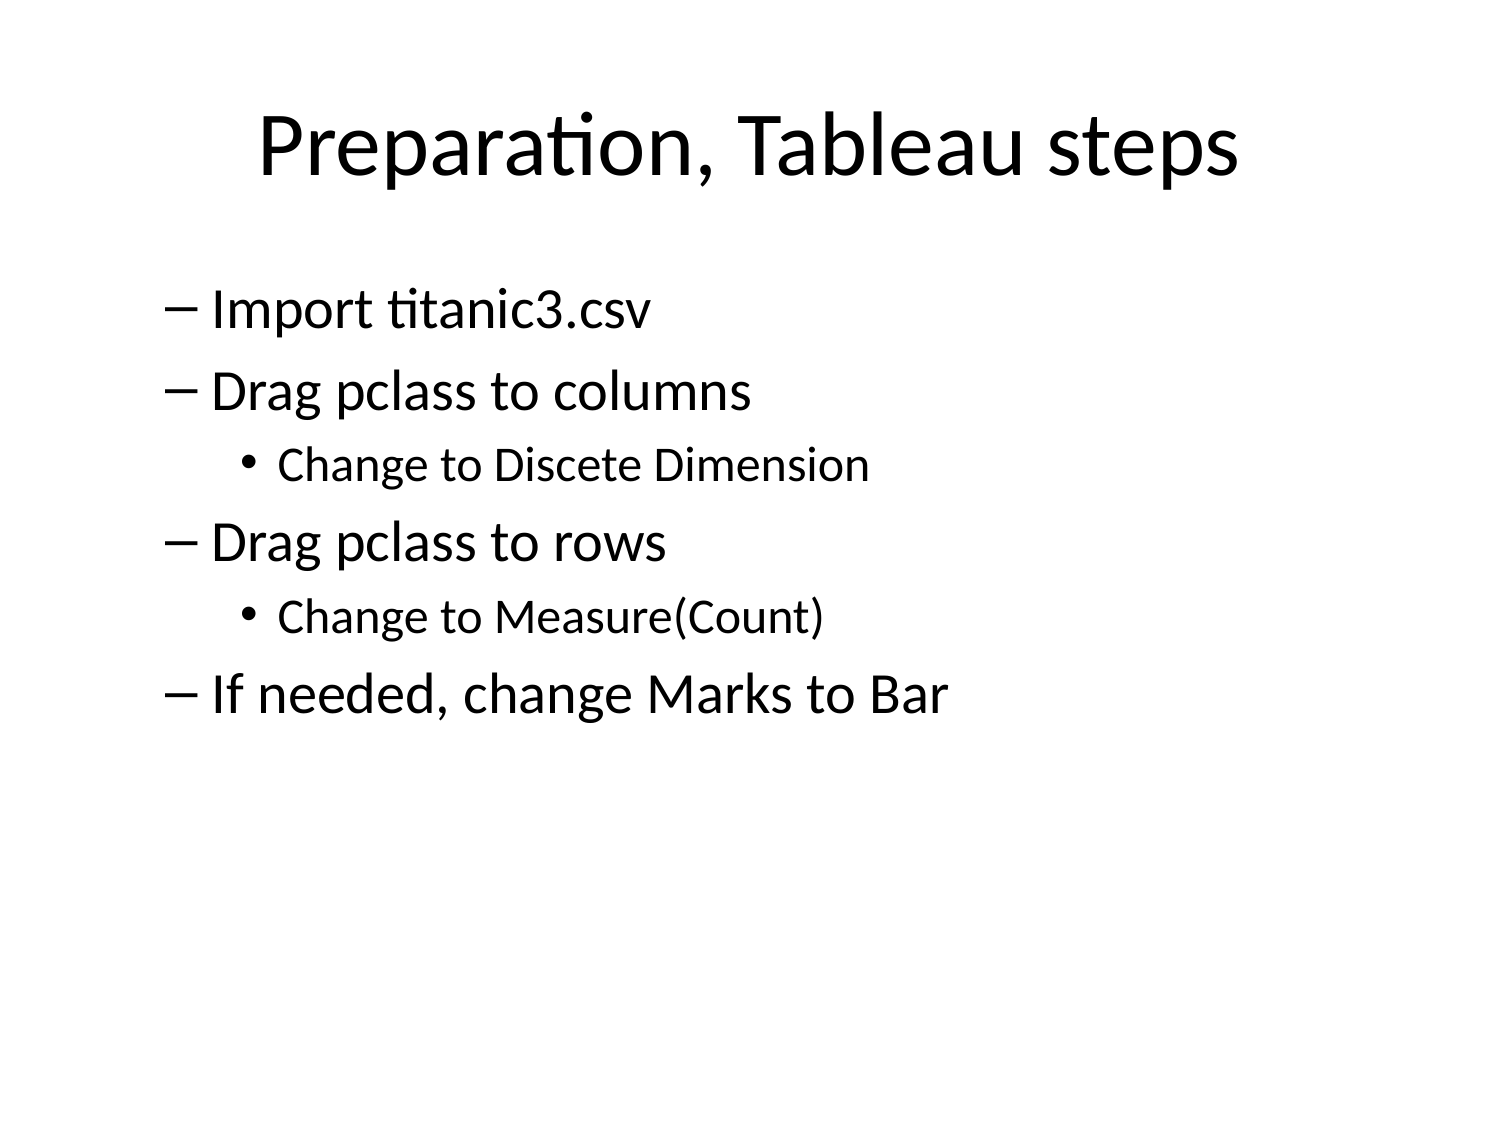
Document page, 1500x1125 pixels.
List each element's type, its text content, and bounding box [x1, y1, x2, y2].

list Import titanic3.csv Drag pclass to columns Change to Discete Dimension Drag pclass to rows Change to Measure(Count) If needed, change Marks to Bar [75, 262, 1425, 1005]
title Preparation, Tableau steps [75, 45, 1425, 233]
